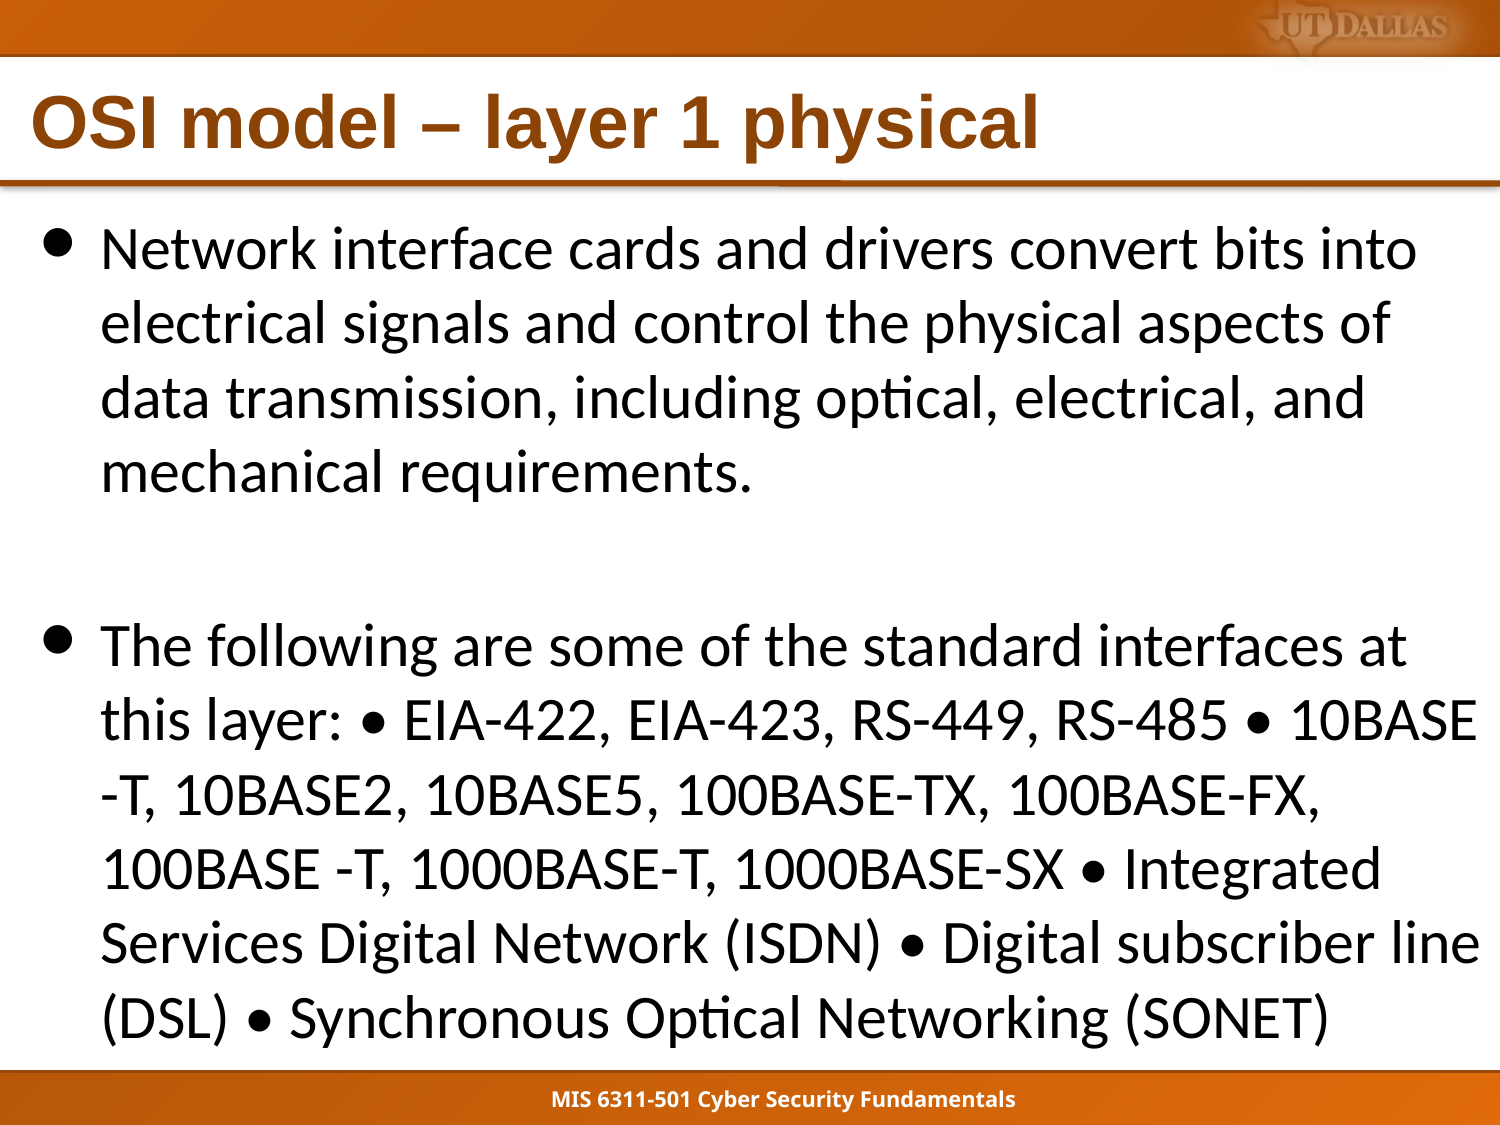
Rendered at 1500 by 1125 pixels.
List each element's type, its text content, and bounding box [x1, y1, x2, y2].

picture [1218, 0, 1500, 62]
title OSI model – layer 1 physical [0, 62, 1500, 176]
list Network interface cards and drivers convert bits into electrical signals and control the physical aspects of data transmission, including optical, electrical, and mechanical requirements. The following are some of the standard interfaces at this layer: • EIA-422, EIA-423, RS-449, RS-485 • 10BASE -T, 10BASE2, 10BASE5, 100BASE-TX, 100BASE-FX, 100BASE -T, 1000BASE-T, 1000BASE-SX • Integrated Services Digital Network (ISDN) • Digital subscriber line (DSL) • Synchronous Optical Networking (SONET) [24, 199, 1500, 1077]
